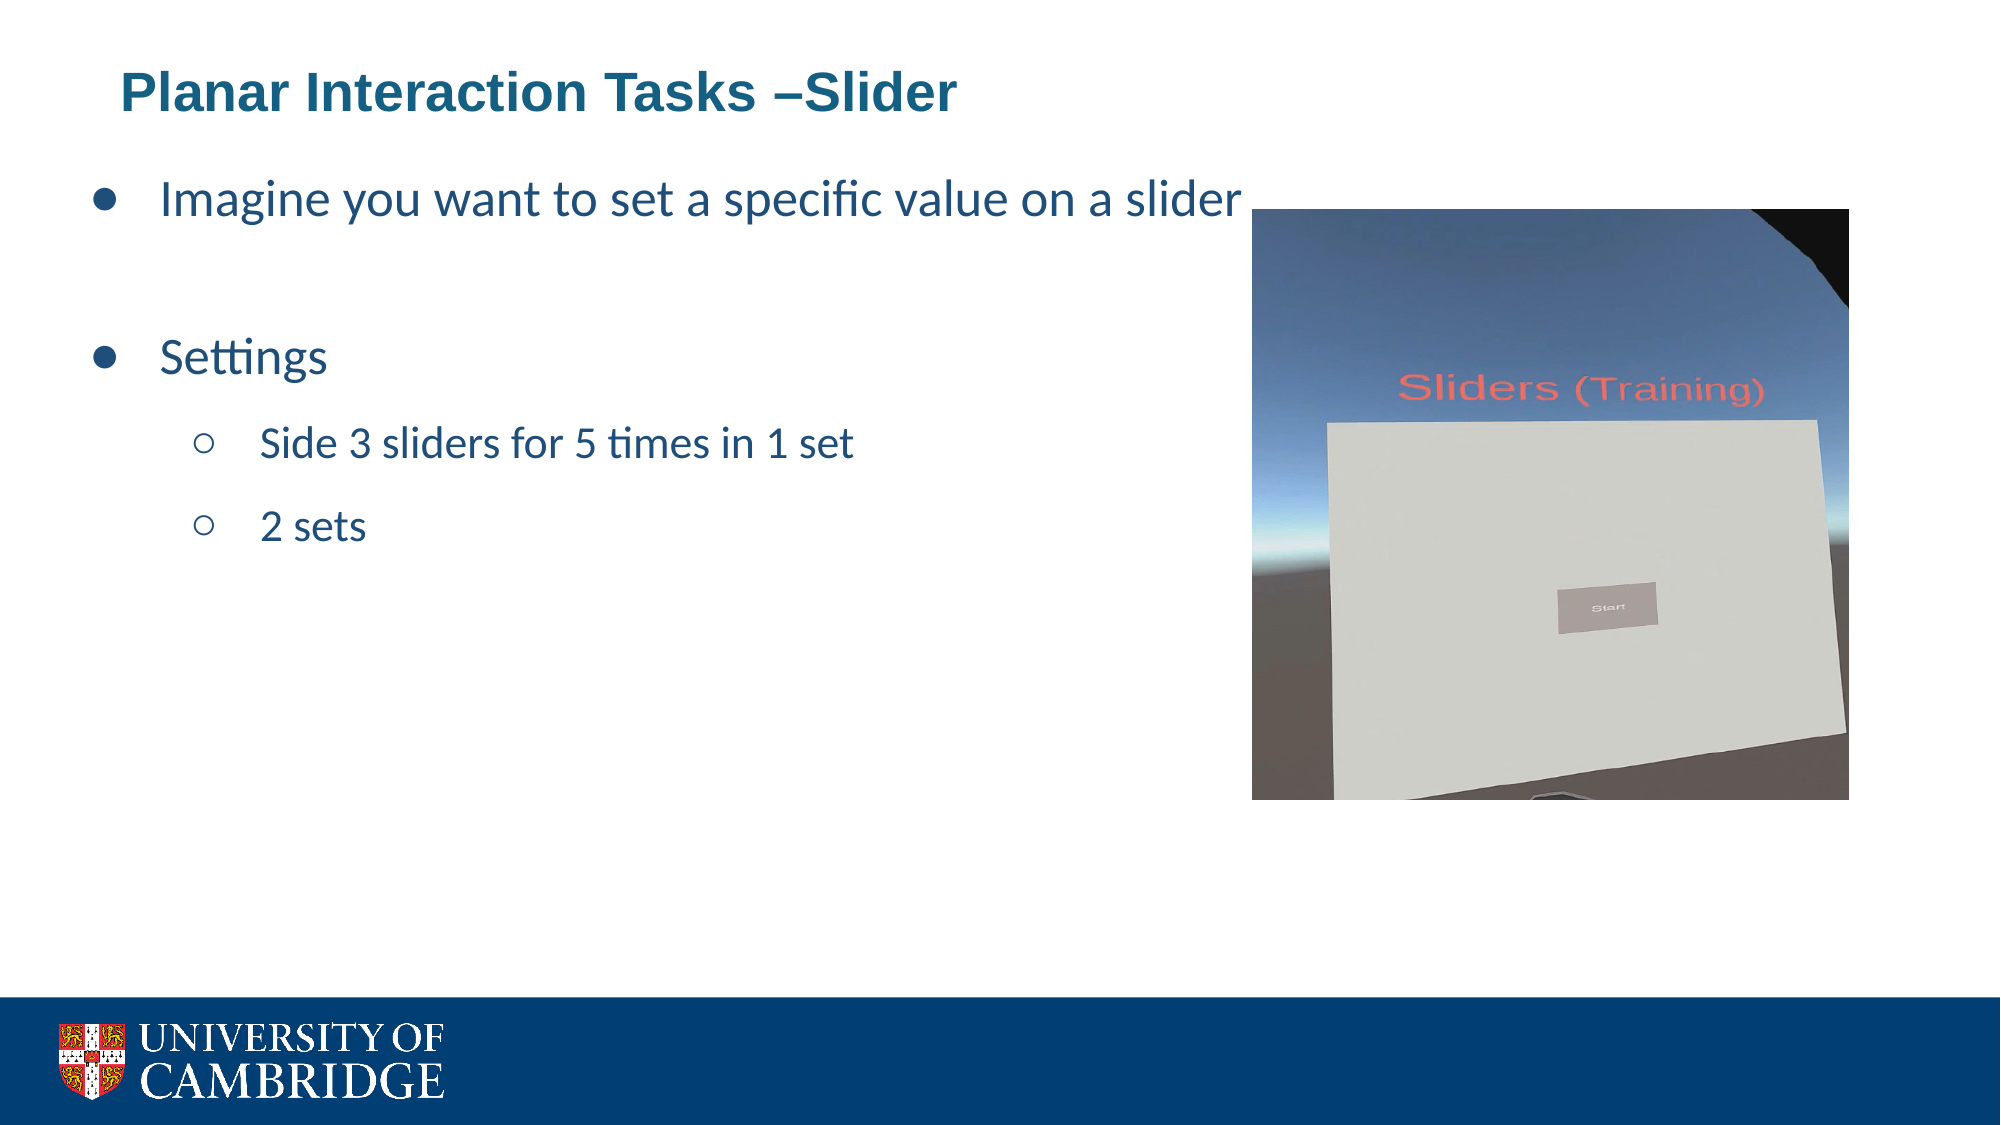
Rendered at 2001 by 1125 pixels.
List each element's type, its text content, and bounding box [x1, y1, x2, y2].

text_box Planar Interaction Tasks –Slider [59, 58, 1916, 152]
list Imagine you want to set a specific value on a slider Settings Side 3 sliders for 5 times in 1 set 2 sets [59, 171, 1916, 839]
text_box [1251, 208, 1851, 802]
picture [59, 1022, 444, 1100]
